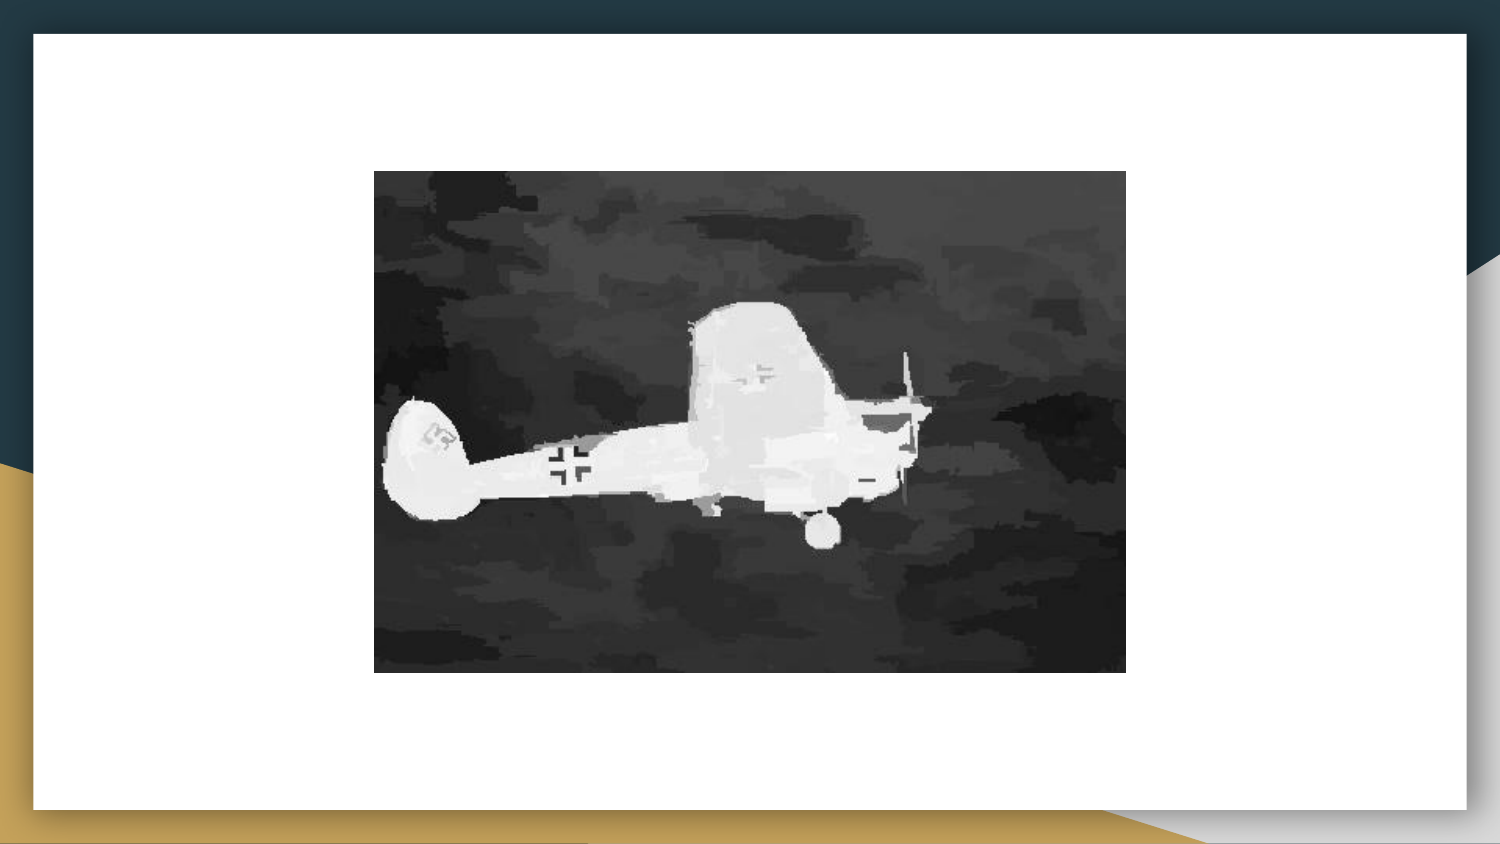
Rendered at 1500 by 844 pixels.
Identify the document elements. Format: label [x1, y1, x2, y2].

picture [373, 170, 1126, 673]
